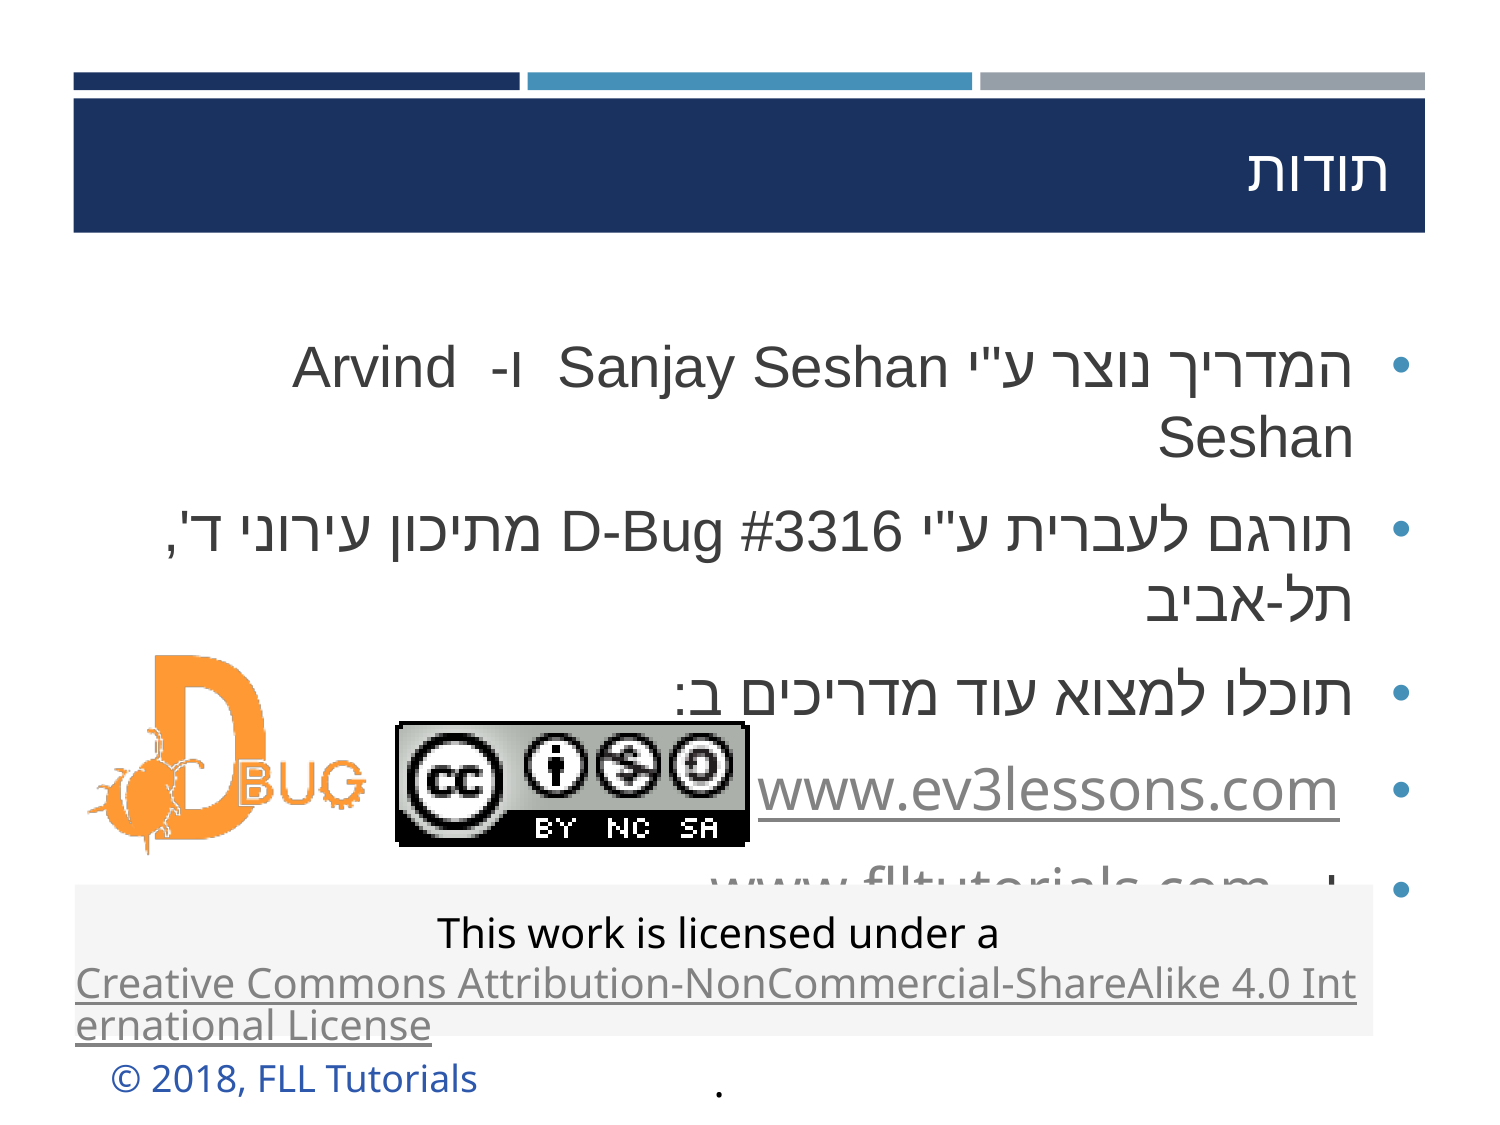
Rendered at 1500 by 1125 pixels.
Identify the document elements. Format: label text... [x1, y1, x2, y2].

title תודות [95, 112, 1406, 211]
list המדריך נוצר ע"י Sanjay Seshan ו- Arvind Seshan תורגם לעברית ע"י D-Bug #3316 מתיכון עירוני ד', תל-אביב תוכלו למצוא עוד מדריכים ב: www.ev3lessons.com ו- www.flltutorials.com [74, 321, 1427, 1036]
footer © 2018, FLL Tutorials [95, 1047, 895, 1108]
text_box This work is licensed under a Creative Commons Attribution-NonCommercial-ShareAlike 4.0 International License. [74, 884, 1374, 1036]
picture [58, 626, 751, 885]
